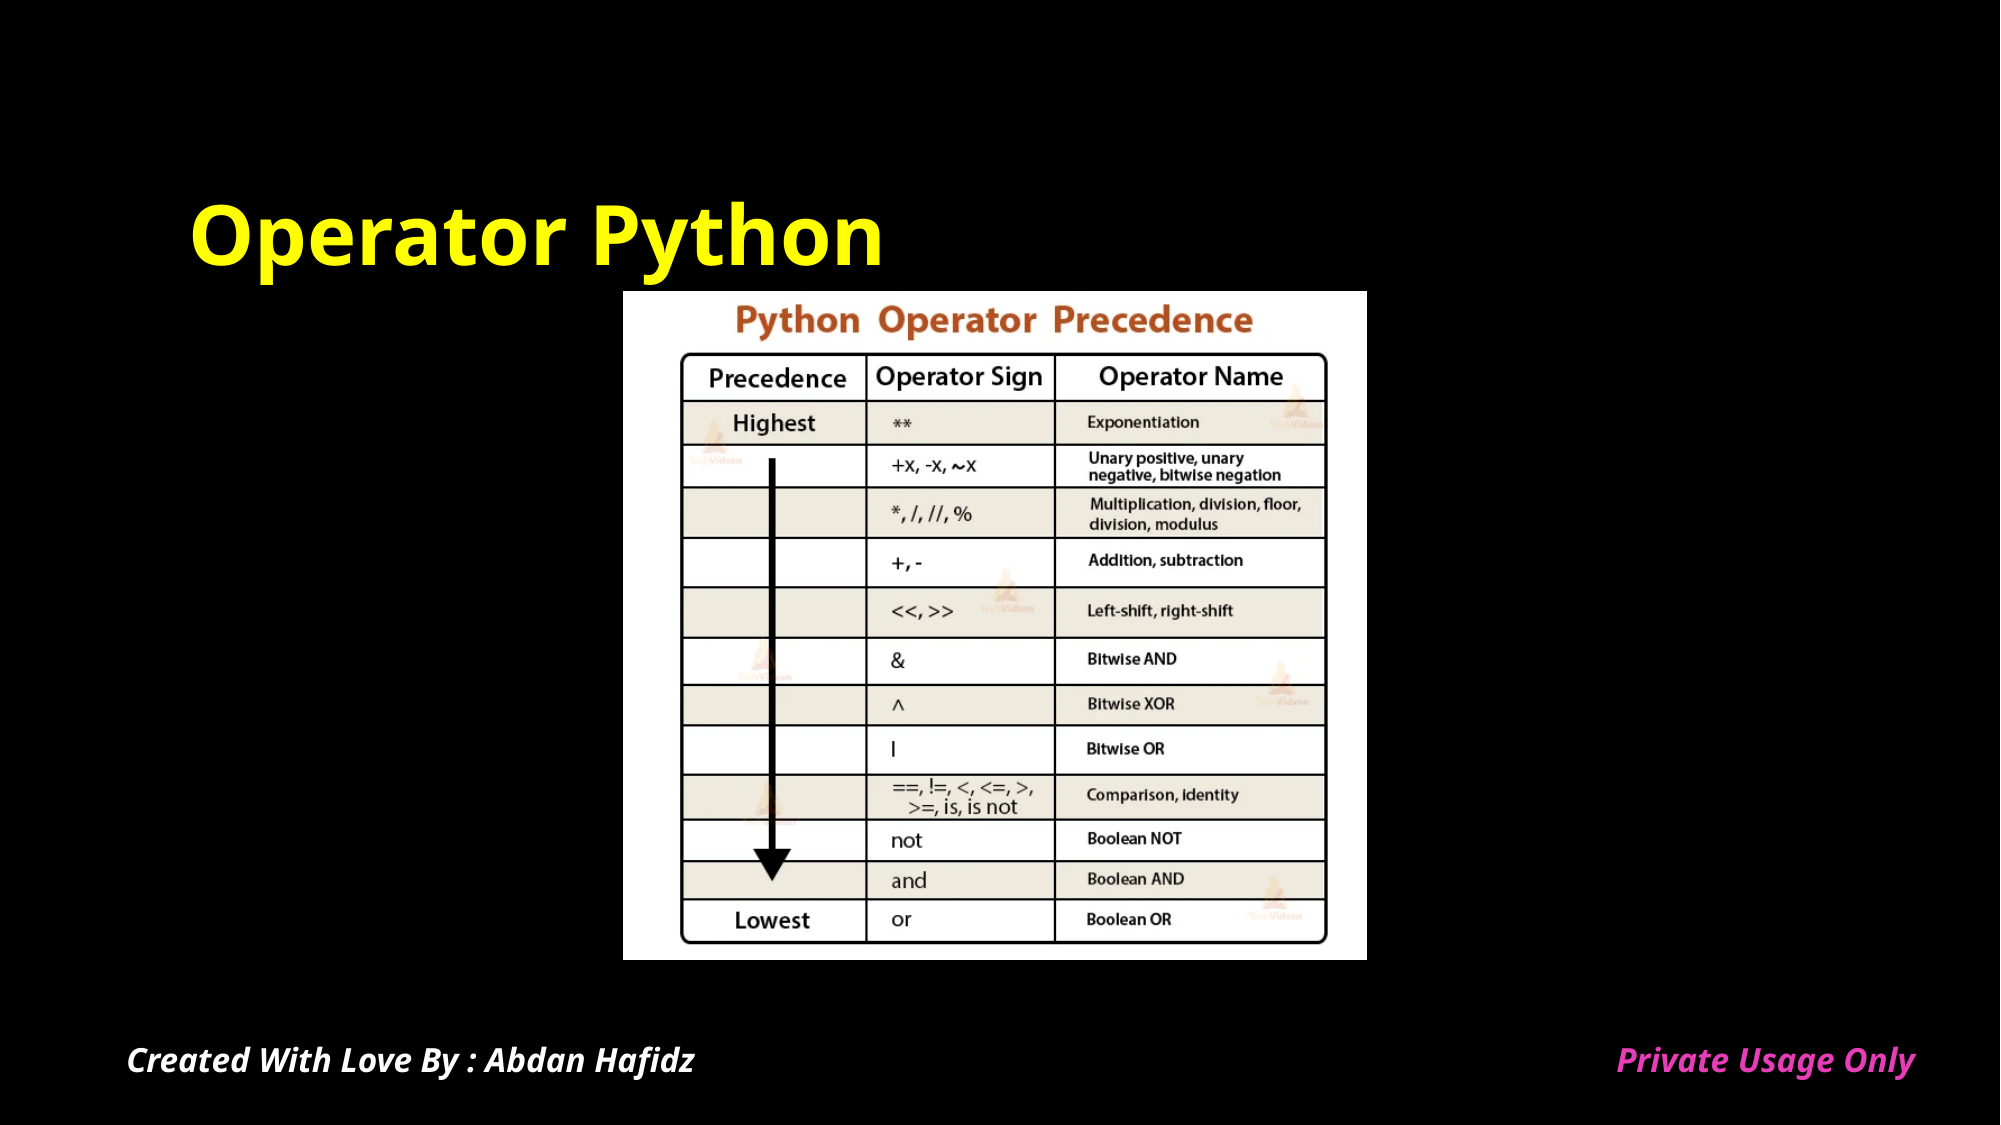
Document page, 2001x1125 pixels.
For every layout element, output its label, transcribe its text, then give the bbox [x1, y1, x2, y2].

text_box Private Usage Only [1601, 1036, 2000, 1114]
text_box Created With Love By : Abdan Hafidz [111, 1036, 1601, 1114]
title Operator Python [173, 120, 1673, 292]
picture [623, 291, 1367, 960]
